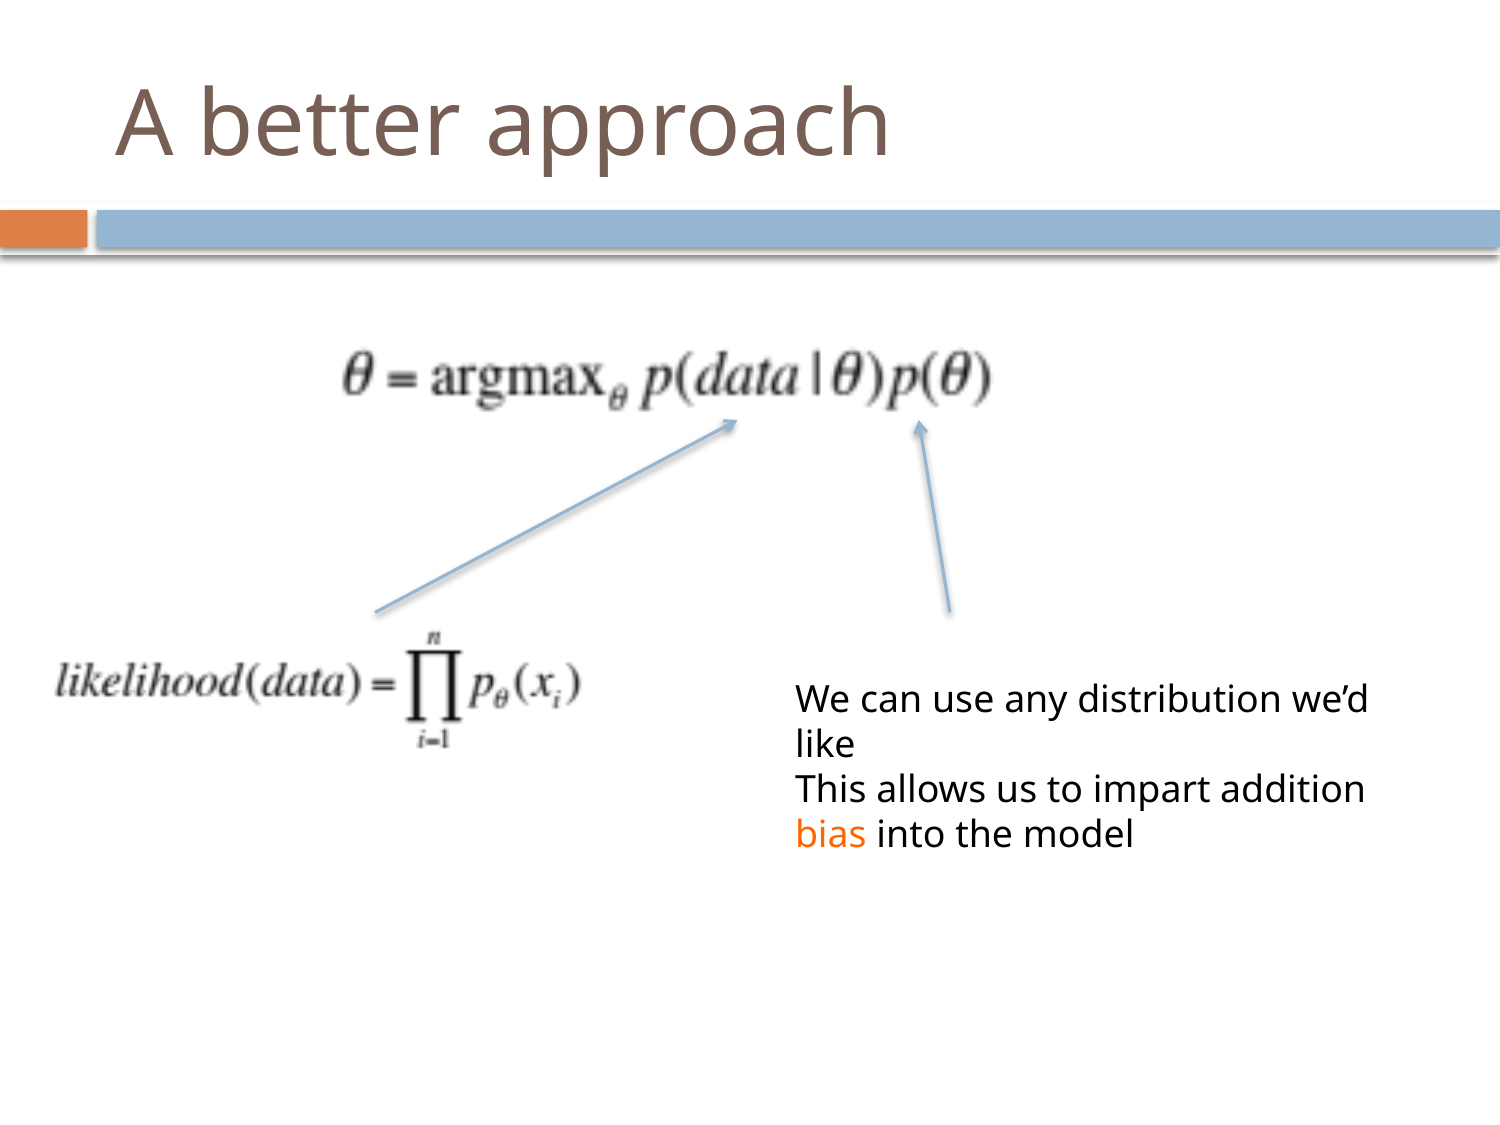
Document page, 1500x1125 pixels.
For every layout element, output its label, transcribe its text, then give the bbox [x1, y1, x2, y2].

text_box We can use any distribution we’d like This allows us to impart addition bias into the model [780, 667, 1400, 863]
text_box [374, 419, 738, 613]
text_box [49, 612, 585, 752]
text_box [337, 337, 995, 421]
title A better approach [100, 37, 1438, 200]
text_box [918, 419, 951, 613]
